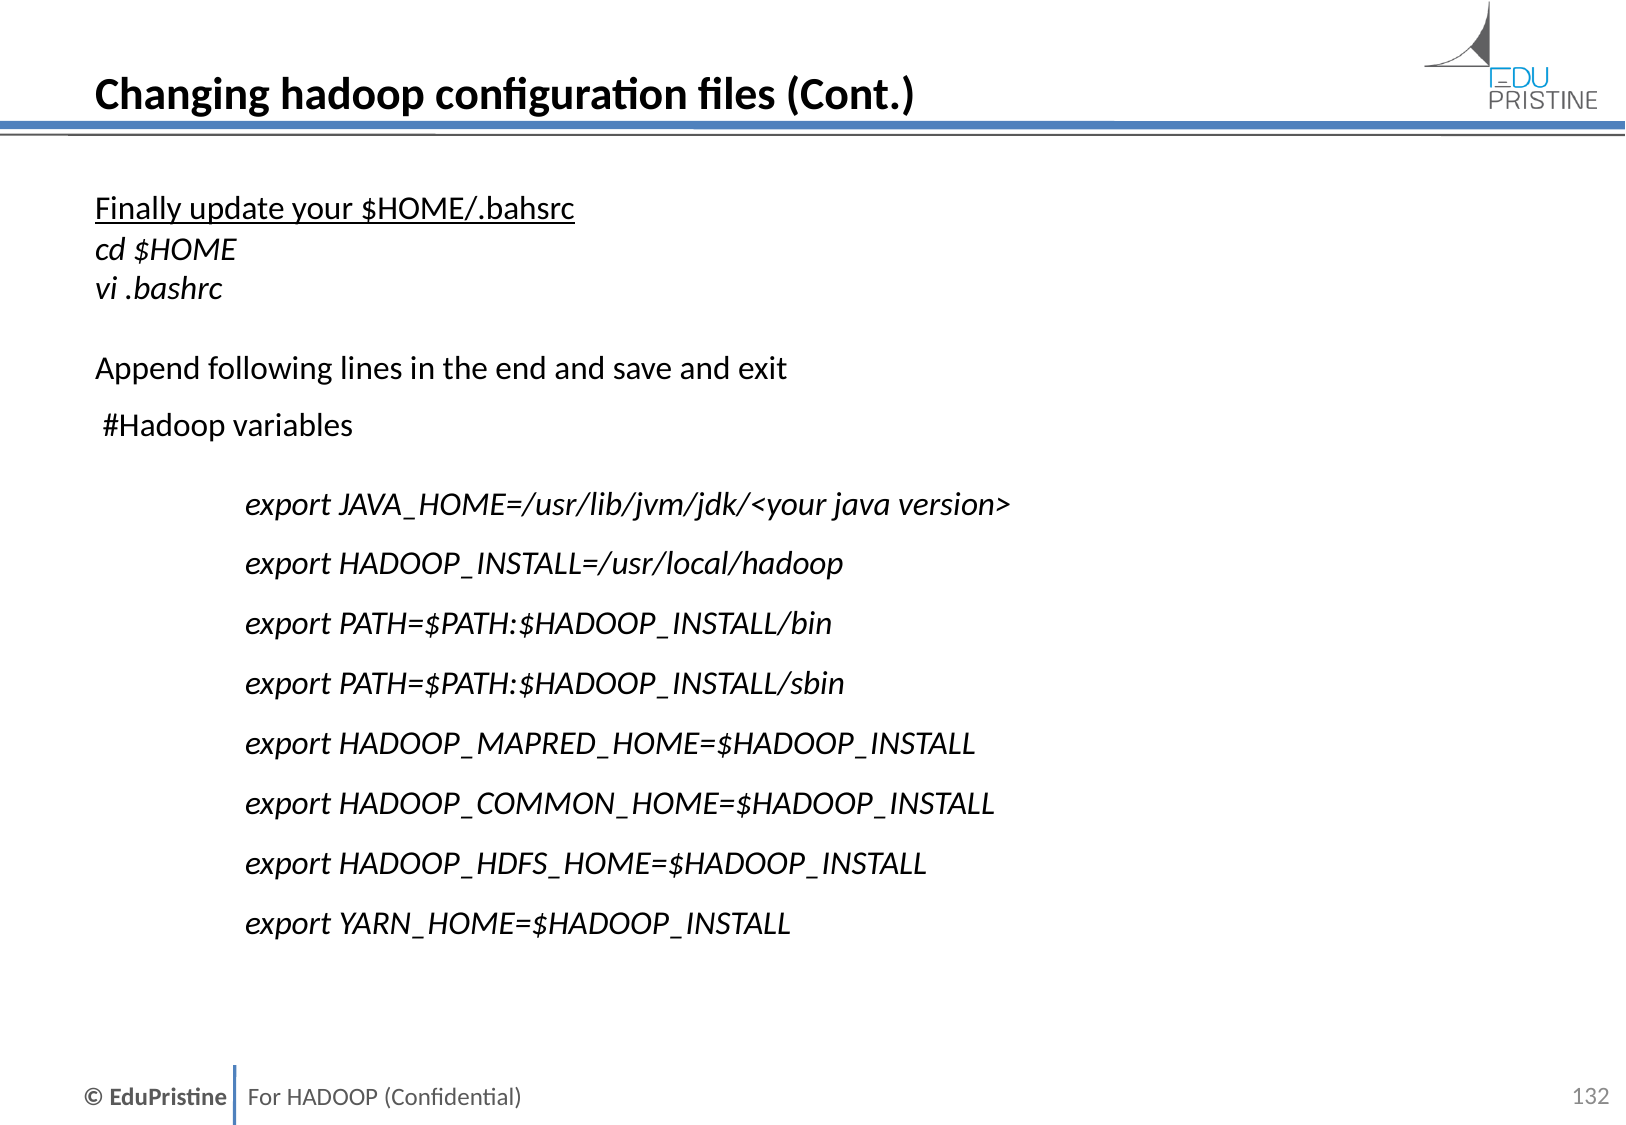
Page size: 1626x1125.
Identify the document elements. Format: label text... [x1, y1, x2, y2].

list Finally update your $HOME/.bahsrc cd $HOME vi .bashrc Append following lines in the end and save and exit #Hadoop variables export JAVA_HOME=/usr/lib/jvm/jdk/<your java version> export HADOOP_INSTALL=/usr/local/hadoop export PATH=$PATH:$HADOOP_INSTALL/bin export PATH=$PATH:$HADOOP_INSTALL/sbin export HADOOP_MAPRED_HOME=$HADOOP_INSTALL export HADOOP_COMMON_HOME=$HADOOP_INSTALL export HADOOP_HDFS_HOME=$HADOOP_INSTALL export YARN_HOME=$HADOOP_INSTALL [87, 179, 1550, 949]
title Changing hadoop configuration files (Cont.) [87, 10, 1416, 126]
slide_number 131 [1543, 1065, 1625, 1125]
picture [1424, 1, 1597, 109]
